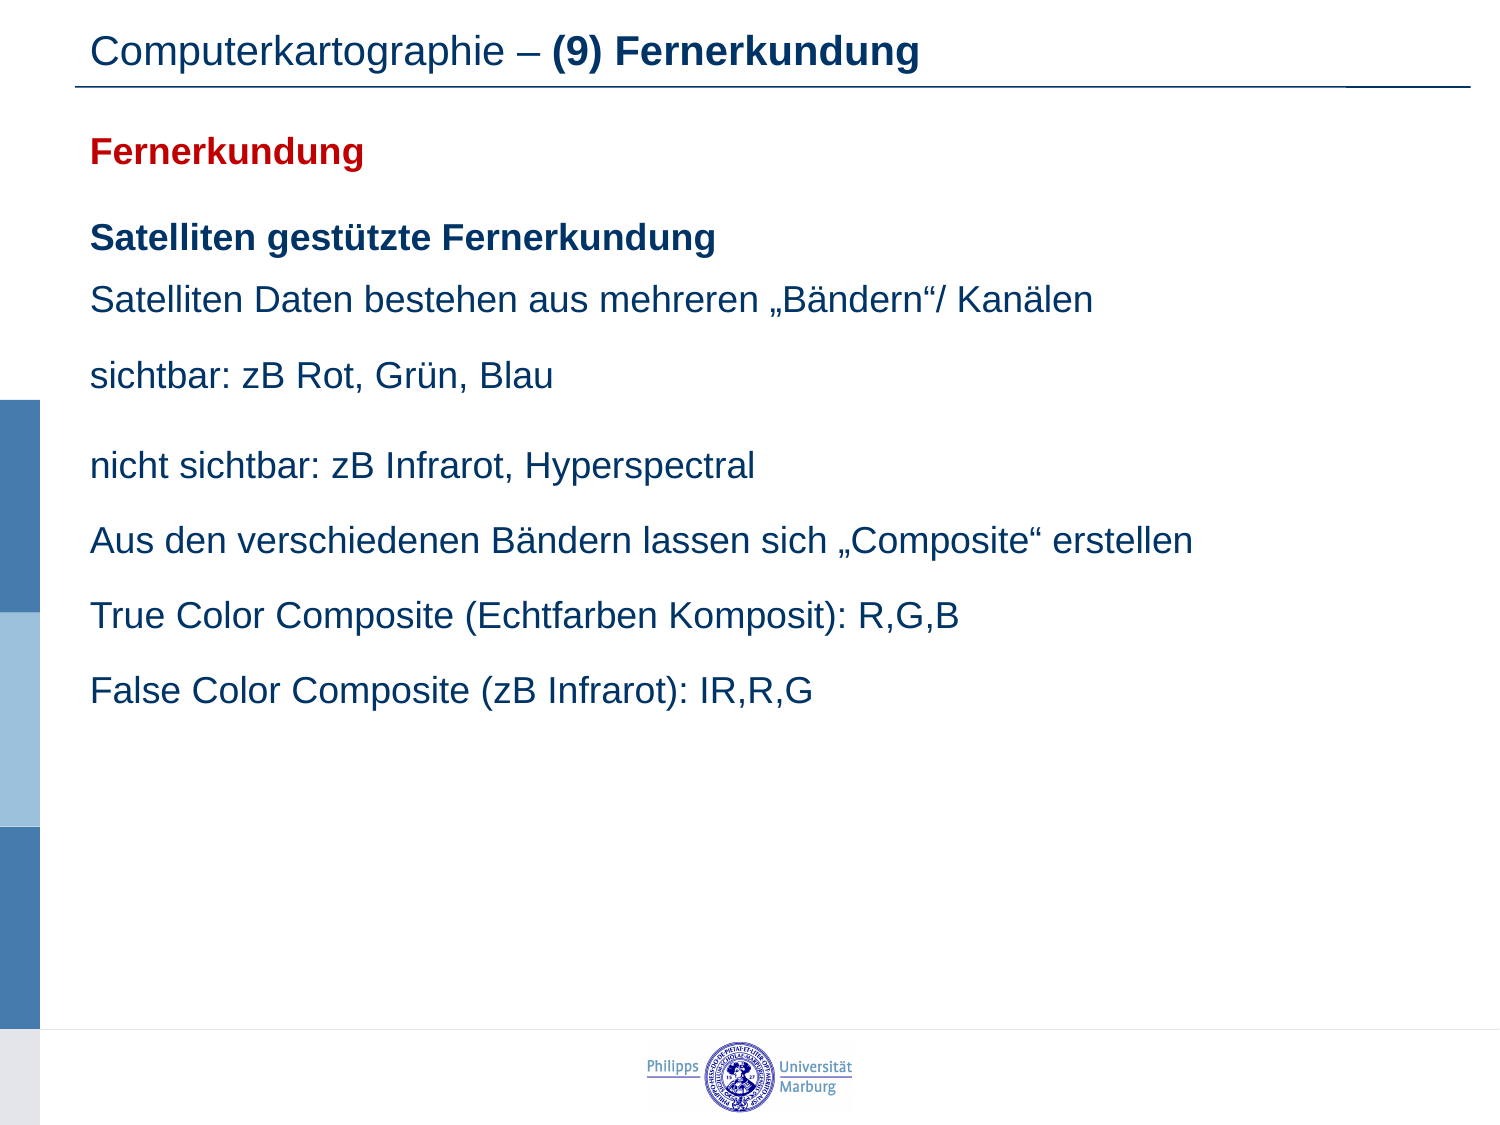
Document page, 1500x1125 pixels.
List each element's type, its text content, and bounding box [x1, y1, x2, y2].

text_box Fernerkundung [74, 119, 1471, 180]
text_box True Color Composite (Echtfarben Komposit): R,G,B [74, 583, 1471, 644]
text_box Satelliten Daten bestehen aus mehreren „Bändern“/ Kanälen [74, 267, 1471, 328]
text_box Satelliten gestützte Fernerkundung [74, 205, 1471, 266]
text_box False Color Composite (zB Infrarot): IR,R,G [74, 658, 1471, 719]
text_box Computerkartographie – (9) Fernerkundung [74, 7, 1425, 90]
text_box nicht sichtbar: zB Infrarot, Hyperspectral [74, 433, 1471, 494]
text_box sichtbar: zB Rot, Grün, Blau [74, 343, 1471, 403]
picture [646, 1041, 853, 1113]
text_box Aus den verschiedenen Bändern lassen sich „Composite“ erstellen [74, 508, 1471, 569]
